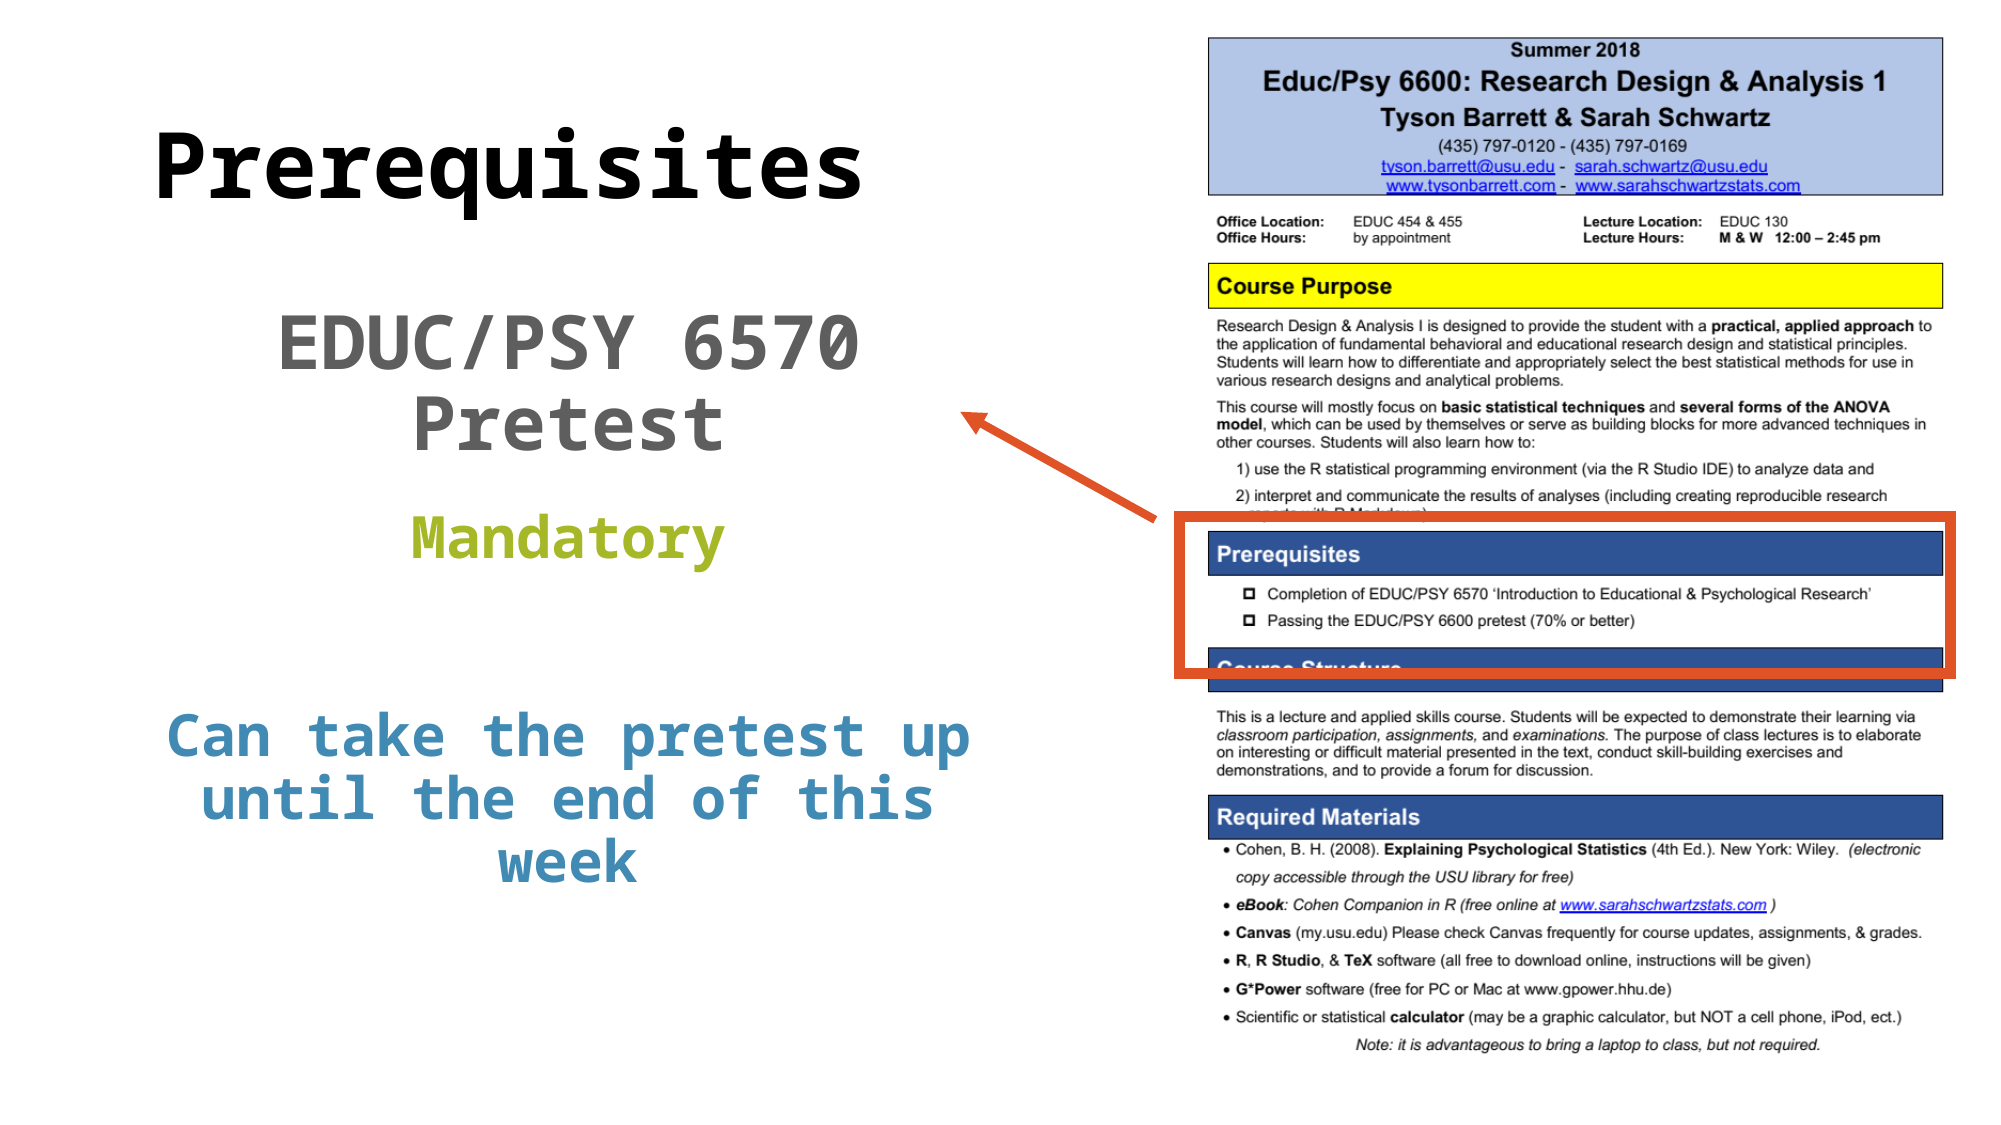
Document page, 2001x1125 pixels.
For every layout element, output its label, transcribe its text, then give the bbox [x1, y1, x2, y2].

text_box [960, 411, 1156, 520]
text_box Prerequisites [137, 59, 959, 277]
picture [1113, 0, 1984, 1125]
text_box Mandatory [137, 484, 1000, 595]
text_box Can take the pretest up until the end of this week [137, 595, 1000, 1006]
text_box EDUC/PSY 6570 Pretest [137, 277, 1000, 484]
